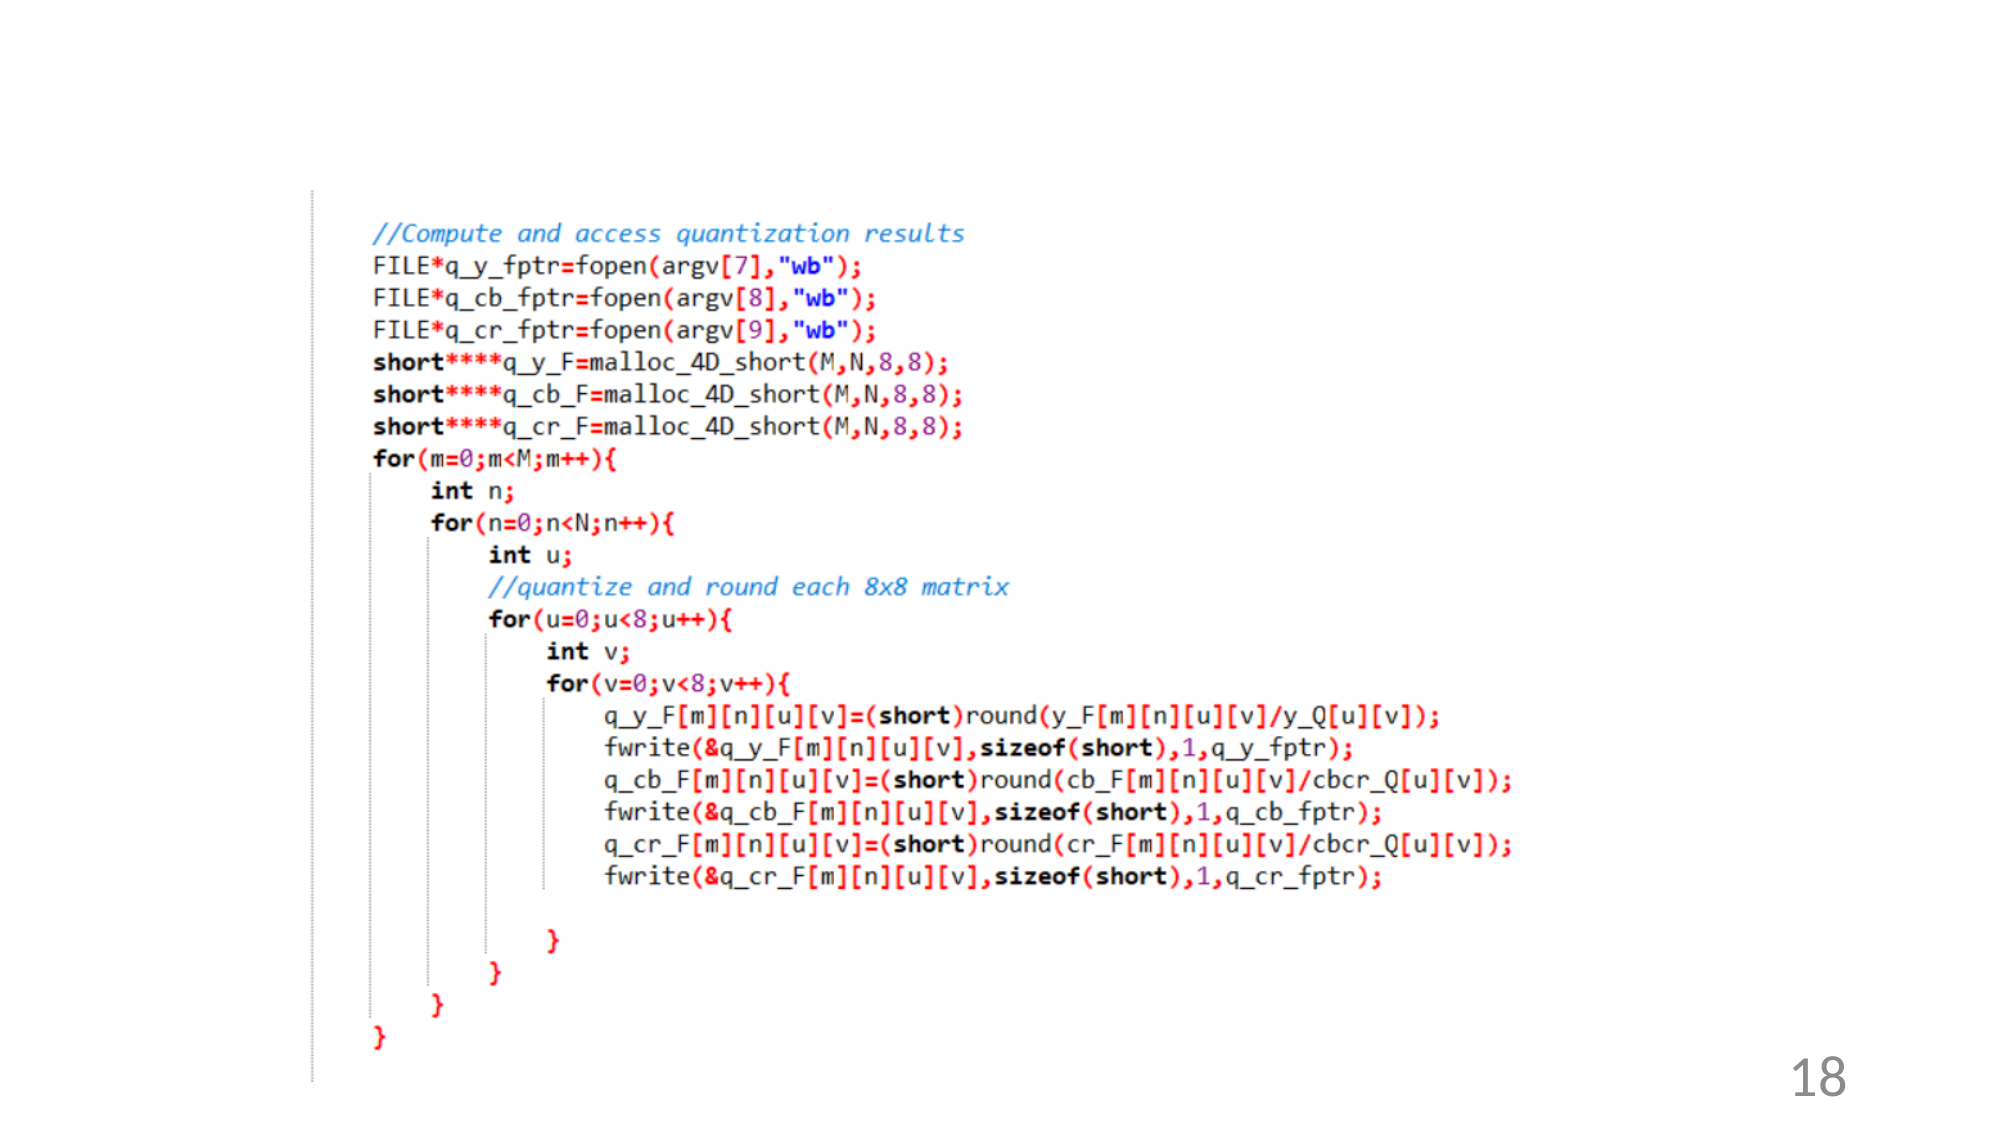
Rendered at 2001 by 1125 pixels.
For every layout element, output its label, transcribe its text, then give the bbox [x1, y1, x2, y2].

picture [302, 190, 1587, 1082]
slide_number 18 [1412, 1042, 1863, 1103]
